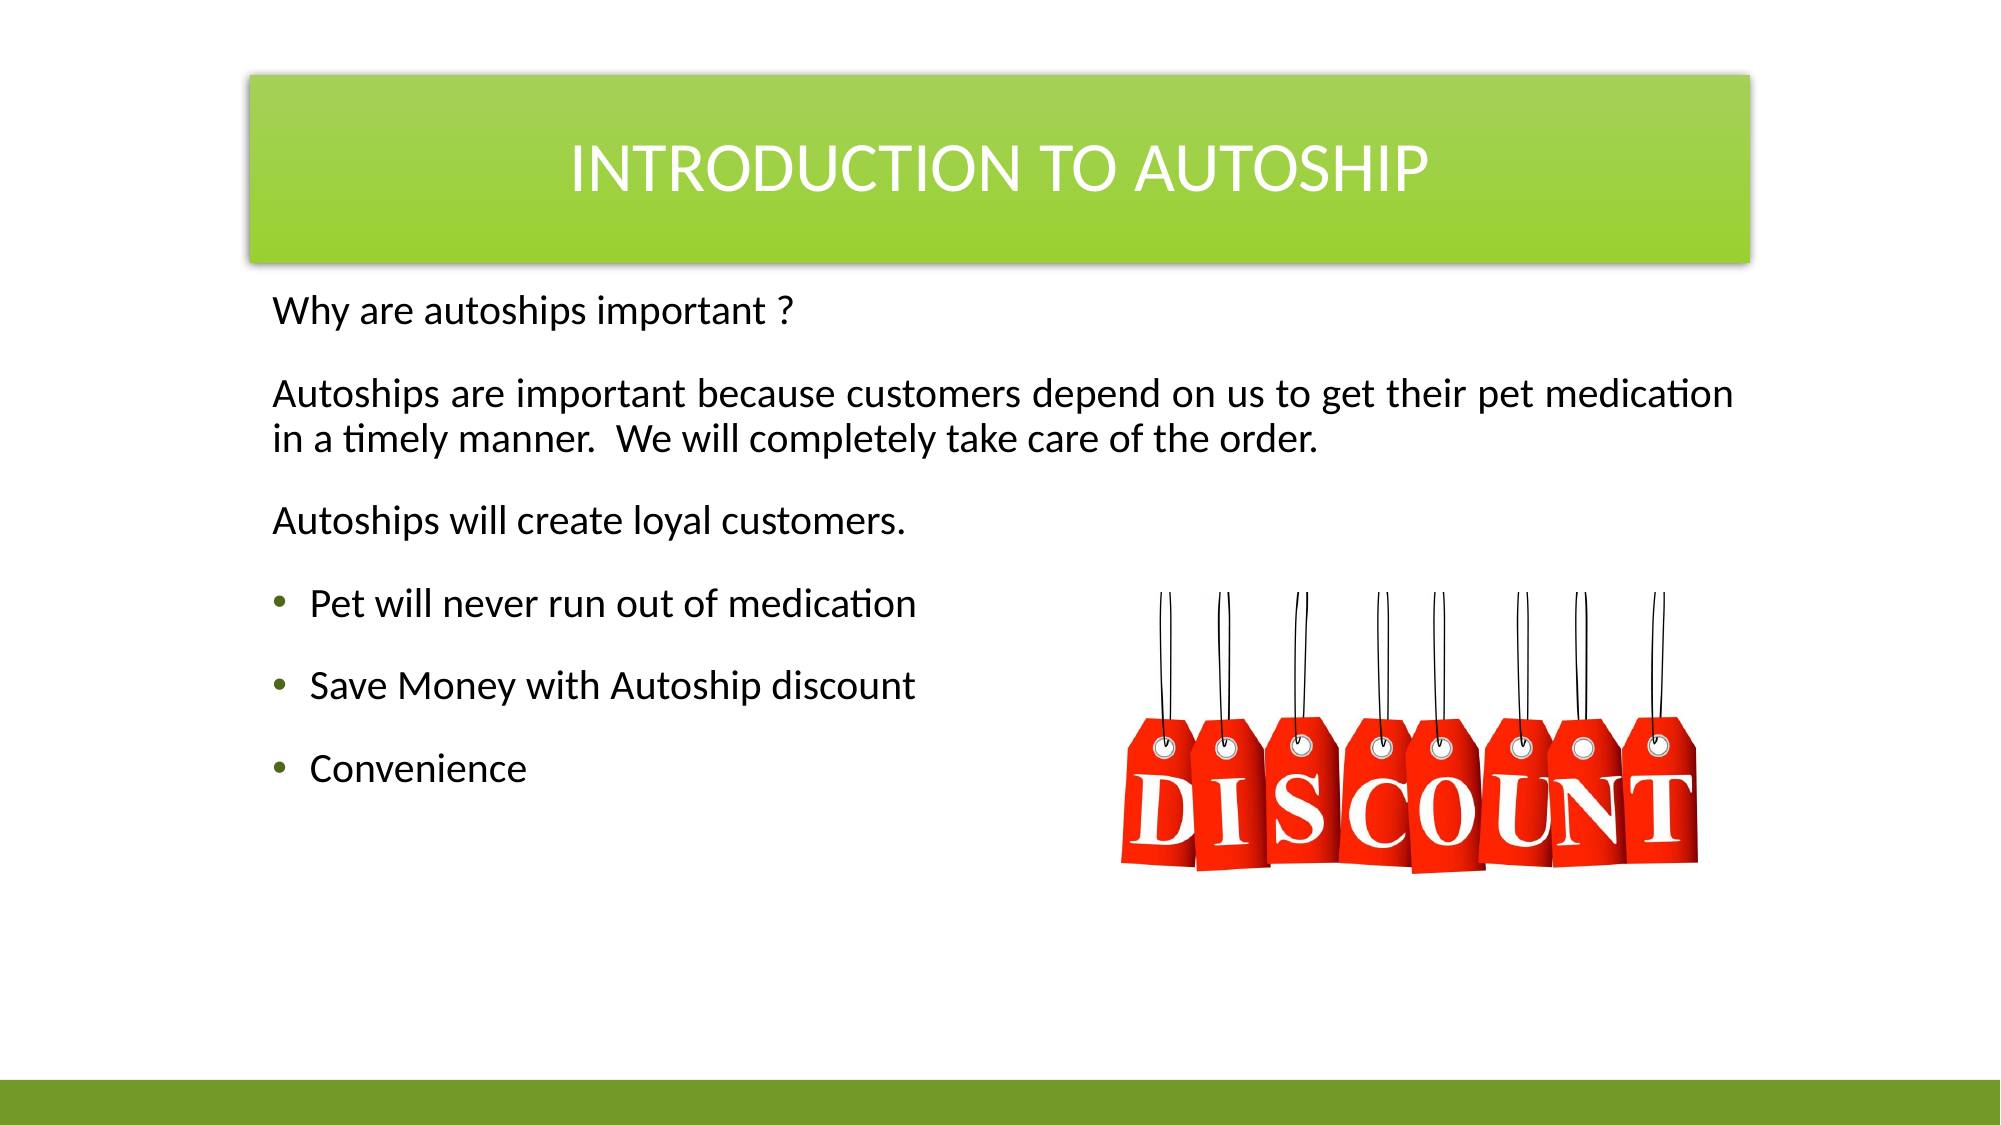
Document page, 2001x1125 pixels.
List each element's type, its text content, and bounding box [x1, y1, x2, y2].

picture [1121, 592, 1698, 874]
title Introduction to autoship [249, 75, 1750, 263]
list Why are autoships important ?​ Autoships are important because customers depend on us to get their pet medication in a timely manner. We will completely take care of the order. Autoships will create loyal customers. Pet will never run out of medication Save Money with Autoship discount Convenience [249, 281, 1750, 1013]
